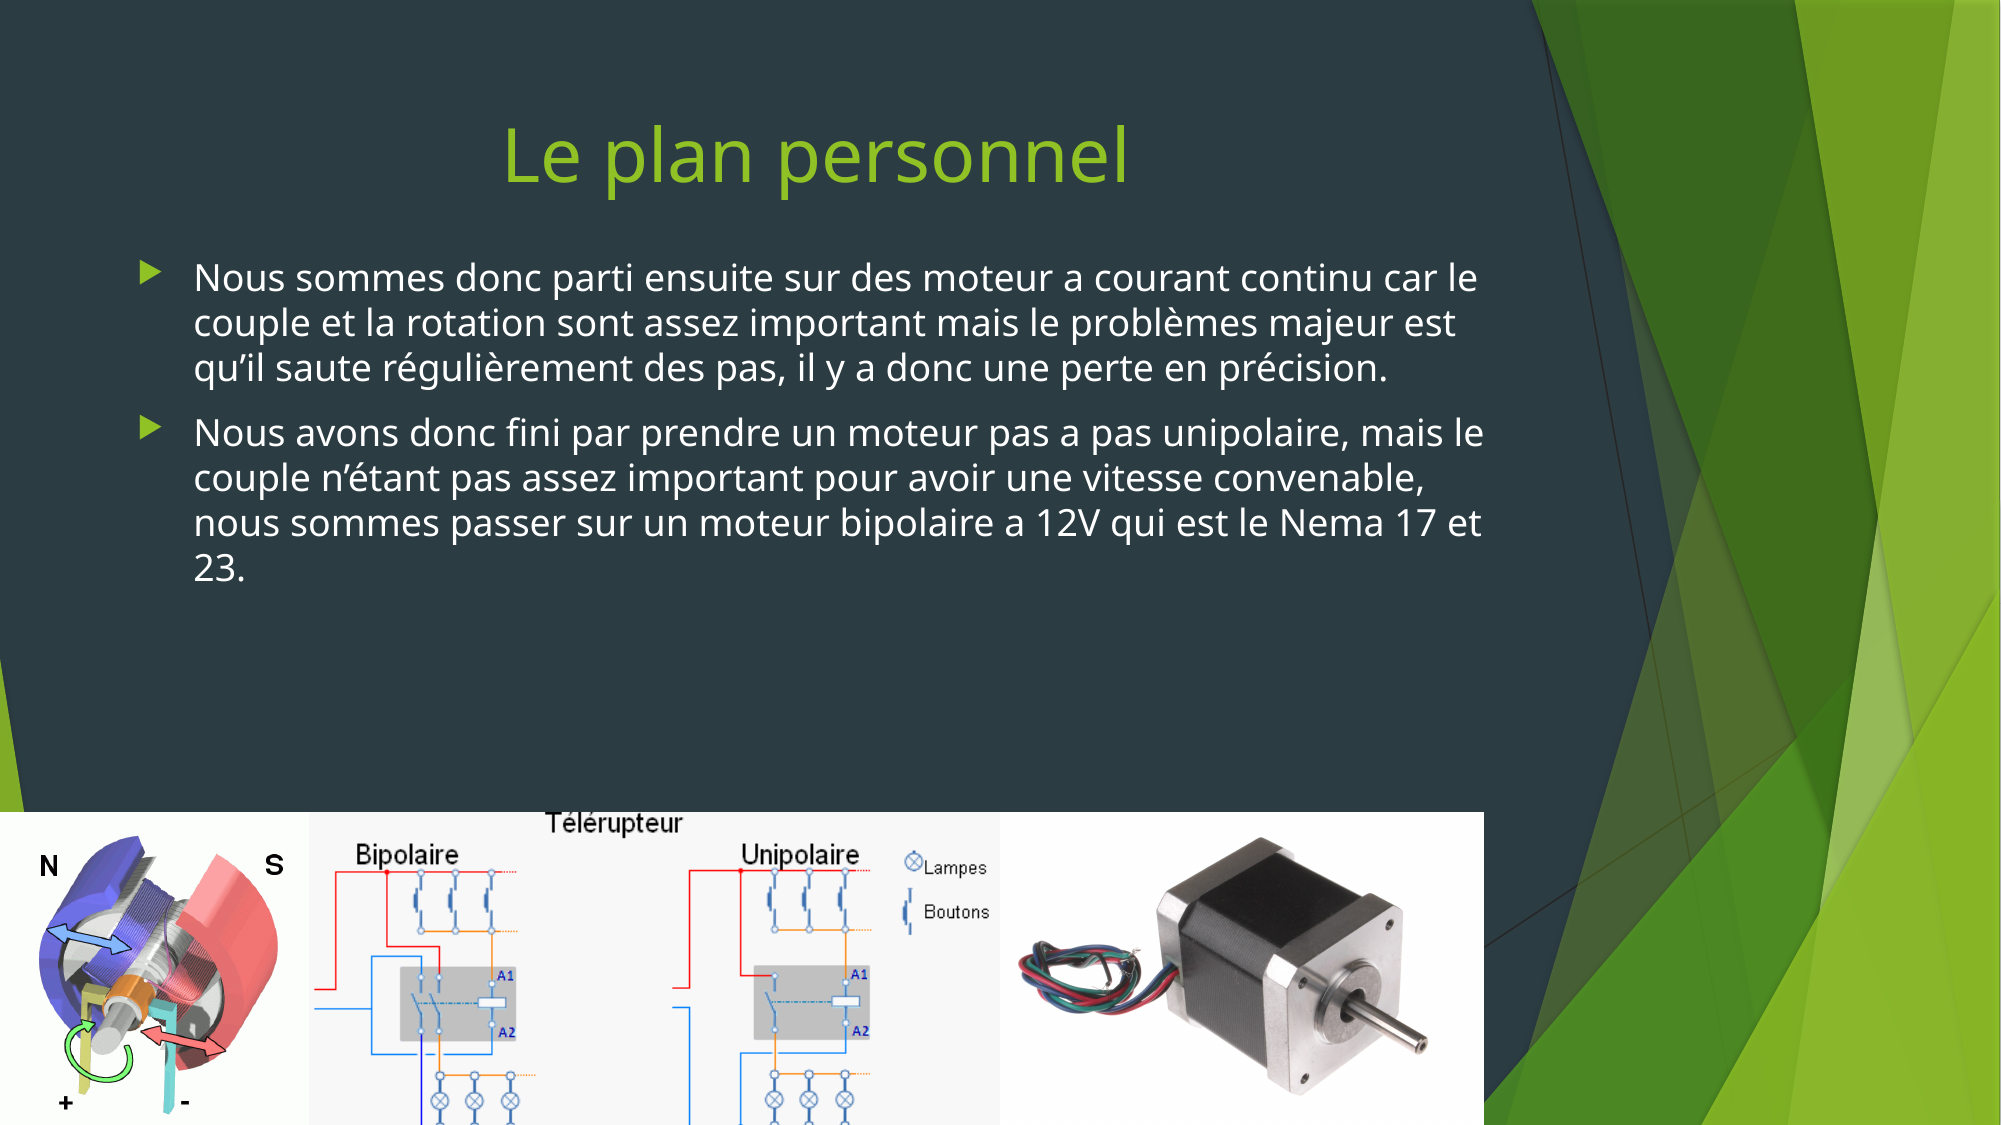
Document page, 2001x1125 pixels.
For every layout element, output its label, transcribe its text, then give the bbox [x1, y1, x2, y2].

picture [0, 811, 1485, 1125]
title Le plan personnel [111, 99, 1522, 317]
list Nous sommes donc parti ensuite sur des moteur a courant continu car le couple et la rotation sont assez important mais le problèmes majeur est qu’il saute régulièrement des pas, il y a donc une perte en précision. Nous avons donc fini par prendre un moteur pas a pas unipolaire, mais le couple n’étant pas assez important pour avoir une vitesse convenable, nous sommes passer sur un moteur bipolaire a 12V qui est le Nema 17 et 23. [122, 246, 1533, 616]
